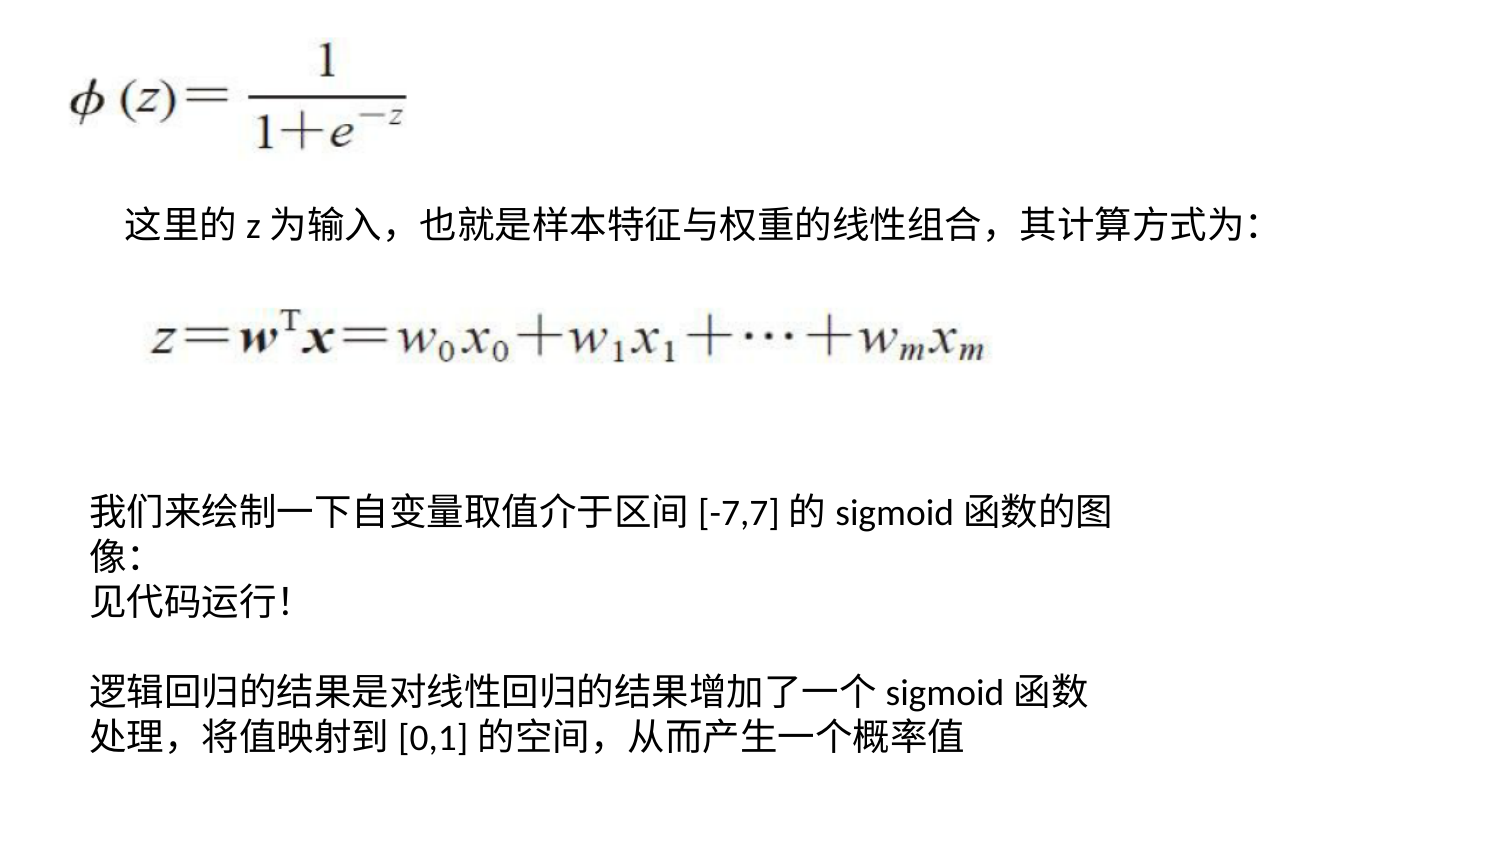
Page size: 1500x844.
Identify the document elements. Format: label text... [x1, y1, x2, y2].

text_box 我们来绘制一下自变量取值介于区间[-7,7]的sigmoid函数的图像： 见代码运行！ 逻辑回归的结果是对线性回归的结果增加了一个sigmoid函数处理，将值映射到[0,1]的空间，从而产生一个概率值 [74, 480, 1135, 766]
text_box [52, 20, 433, 167]
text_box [140, 300, 1016, 389]
text_box 这里的z为输入，也就是样本特征与权重的线性组合，其计算方式为： [109, 193, 1314, 254]
